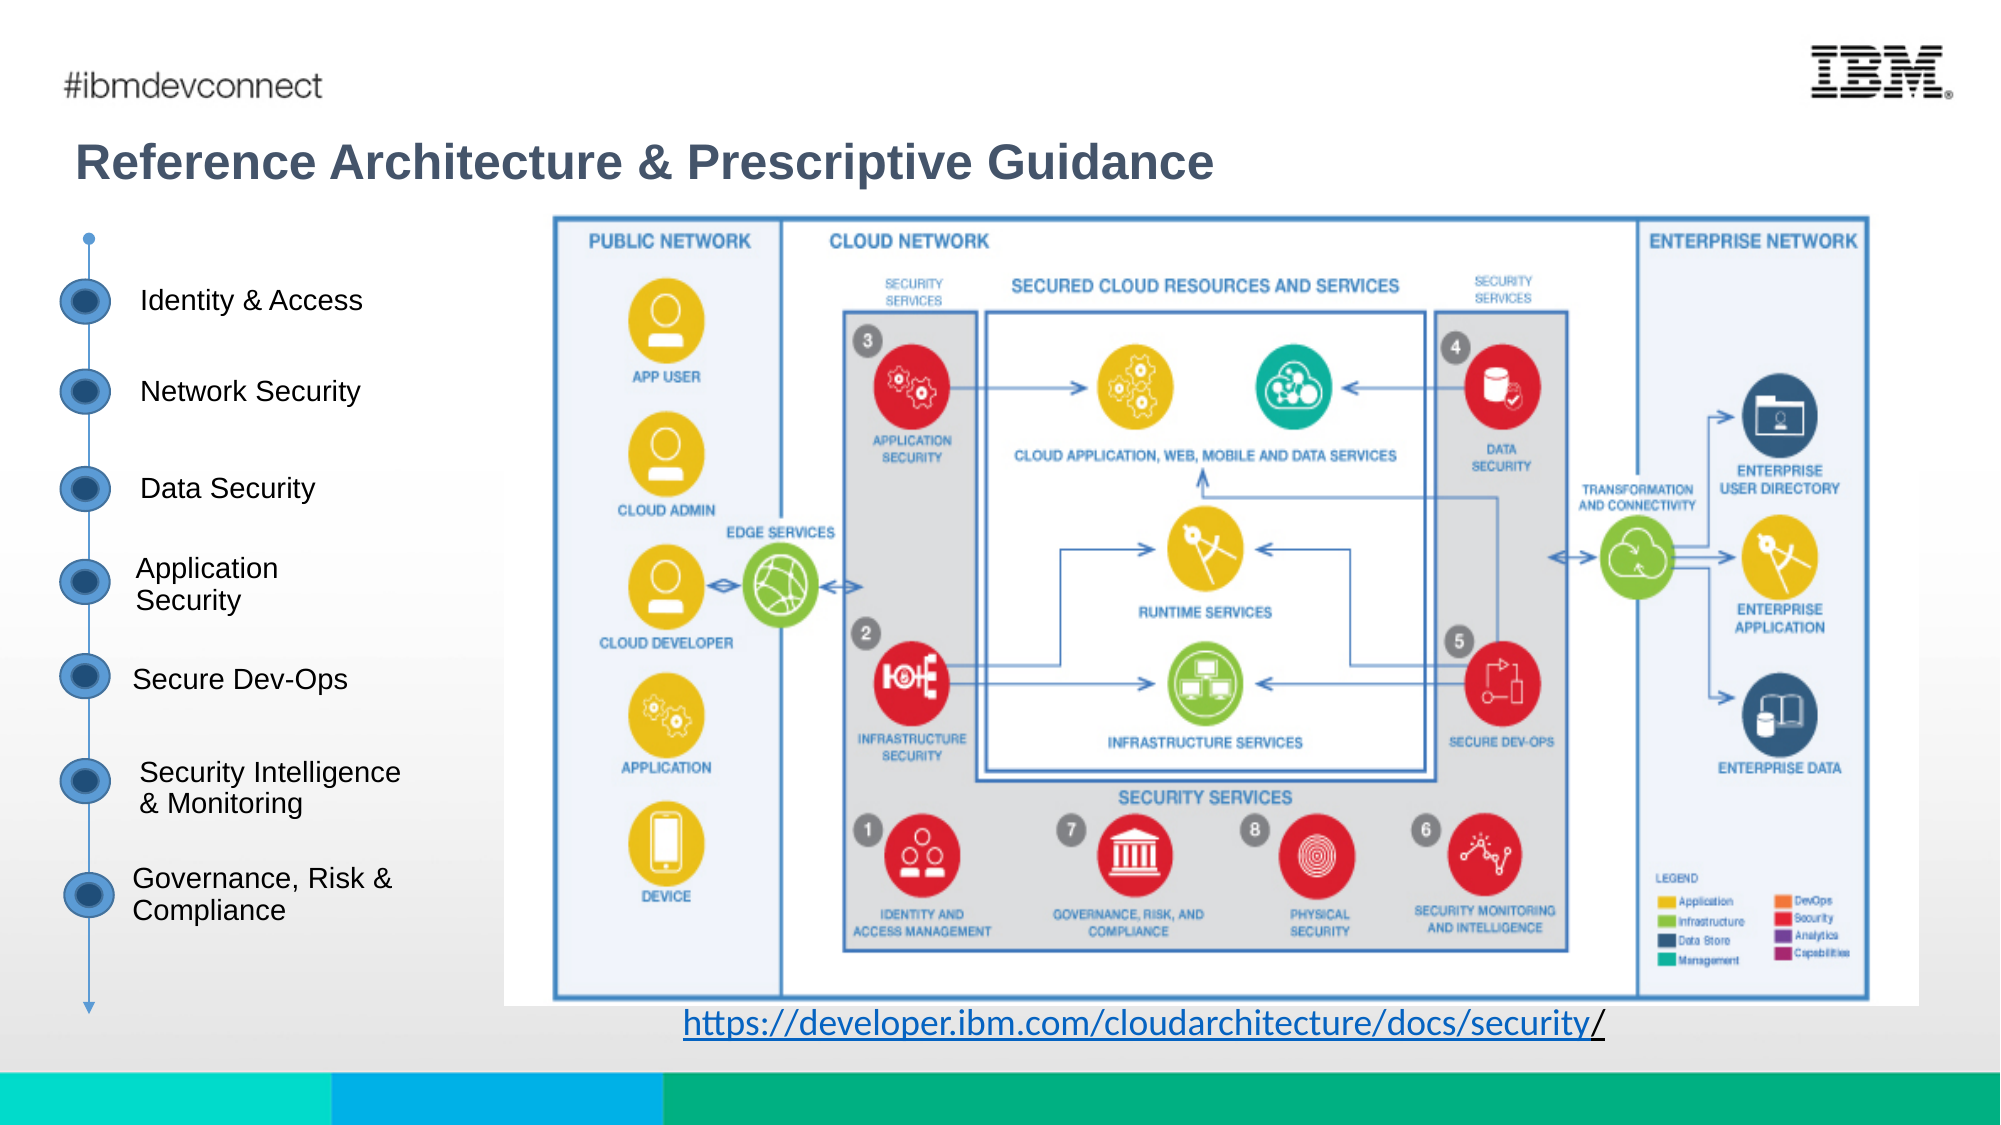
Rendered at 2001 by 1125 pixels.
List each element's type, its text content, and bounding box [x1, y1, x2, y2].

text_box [60, 238, 621, 1015]
title Reference Architecture & Prescriptive Guidance [60, 118, 1786, 212]
text_box https://developer.ibm.com/cloudarchitecture/docs/security/ [667, 1006, 1875, 1051]
picture [0, 0, 2000, 1125]
